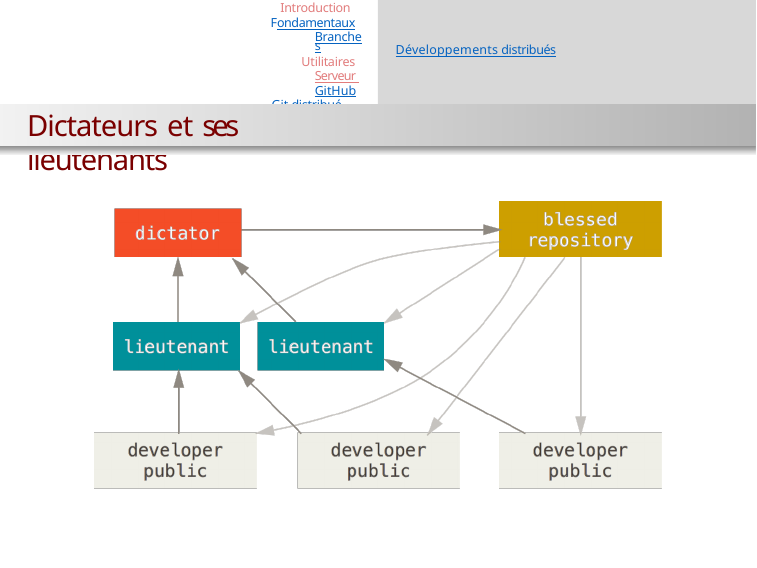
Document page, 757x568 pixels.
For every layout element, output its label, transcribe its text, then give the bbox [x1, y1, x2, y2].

text_box Introduction Fondamentaux Branches Utilitaires Serveur GitHub Git distribué [268, 0, 363, 103]
text_box Dictateurs et ses lieutenants [25, 156, 366, 177]
text_box Développements distribués [393, 40, 560, 60]
picture [85, 195, 671, 497]
picture [0, 104, 756, 156]
text_box [377, 0, 756, 104]
